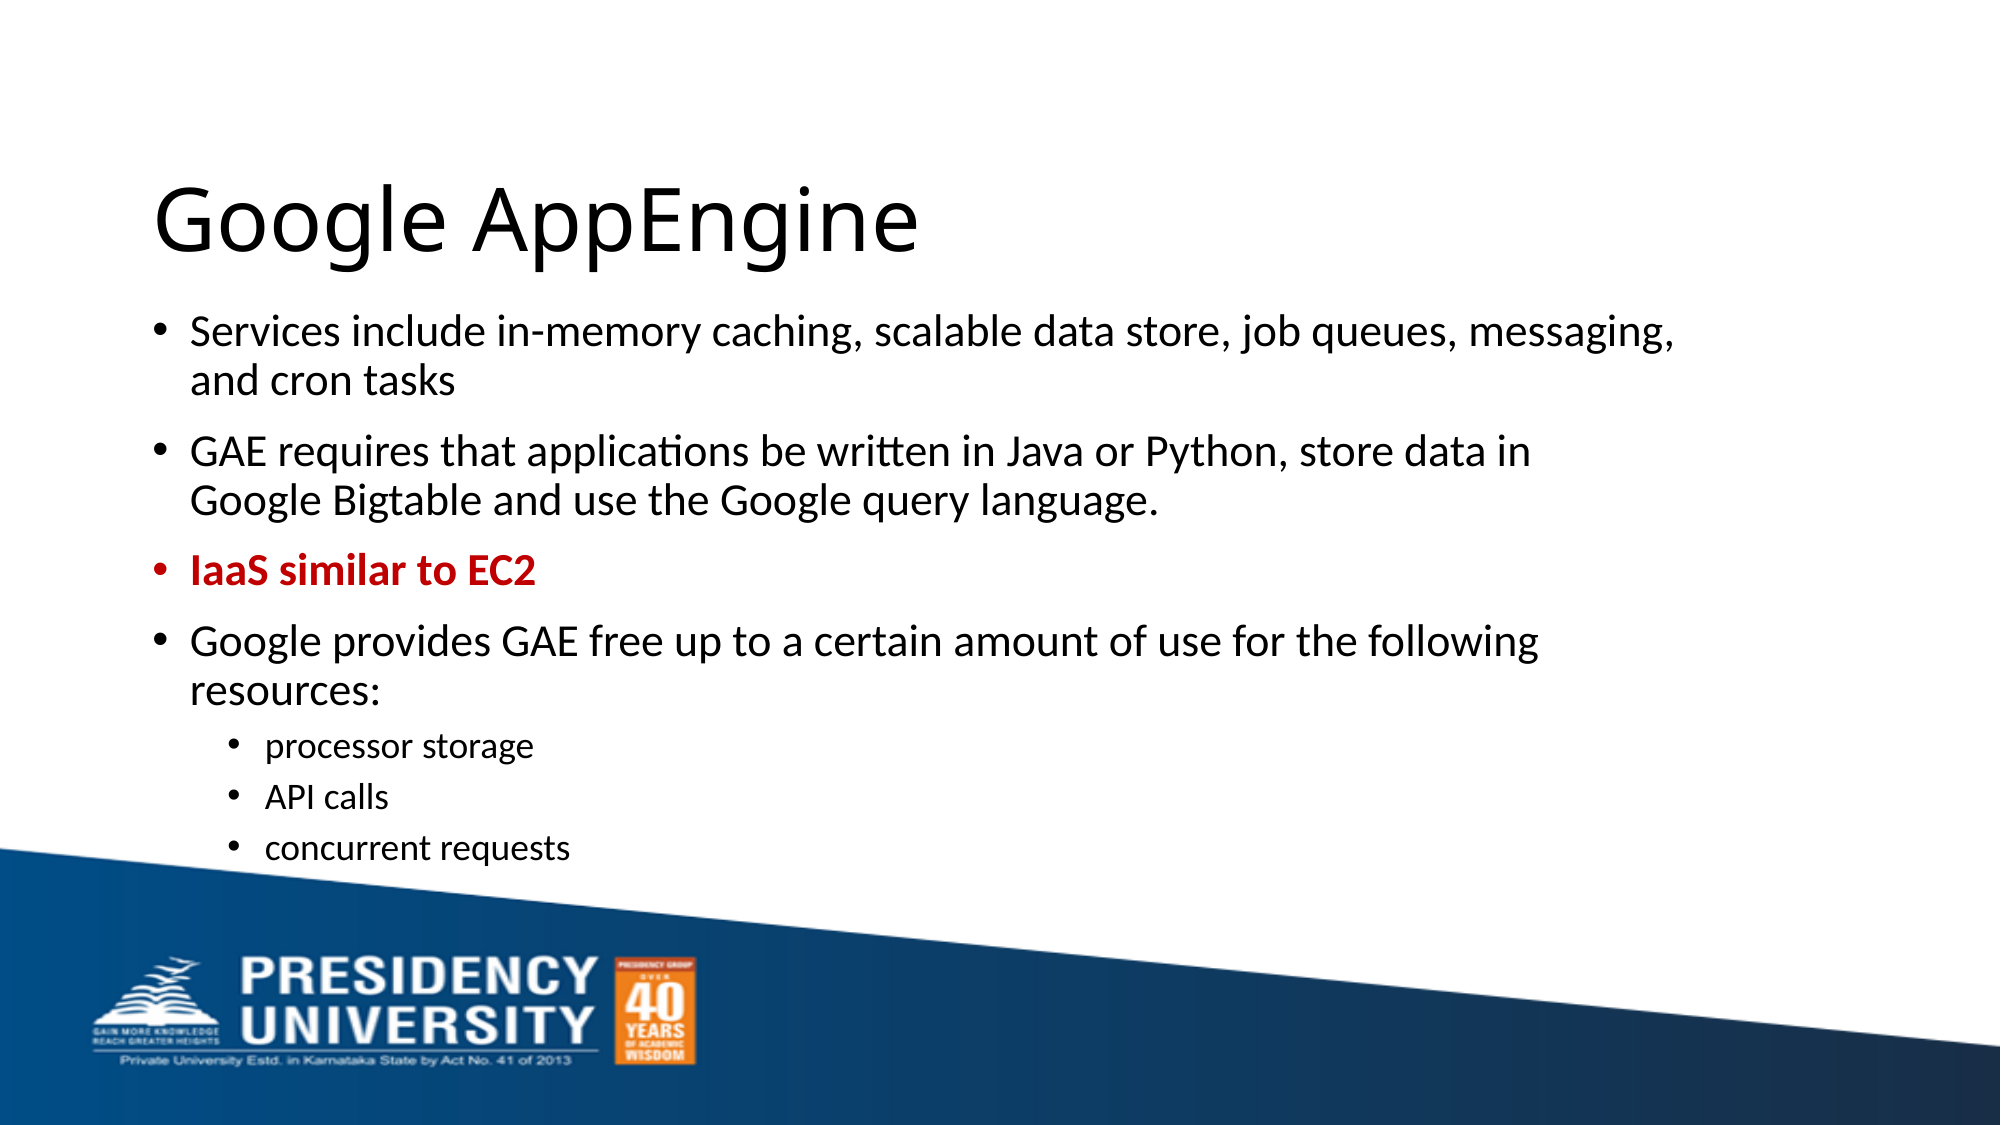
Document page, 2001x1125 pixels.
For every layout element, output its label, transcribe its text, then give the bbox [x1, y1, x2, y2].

picture [0, 845, 2000, 1125]
title Google AppEngine [137, 59, 1863, 278]
list Services include in-memory caching, scalable data store, job queues, messaging, and cron tasks GAE requires that applications be written in Java or Python, store data in Google Bigtable and use the Google query language. IaaS similar to EC2 Google provides GAE free up to a certain amount of use for the following resources: processor storage API calls concurrent requests [137, 299, 1721, 1014]
